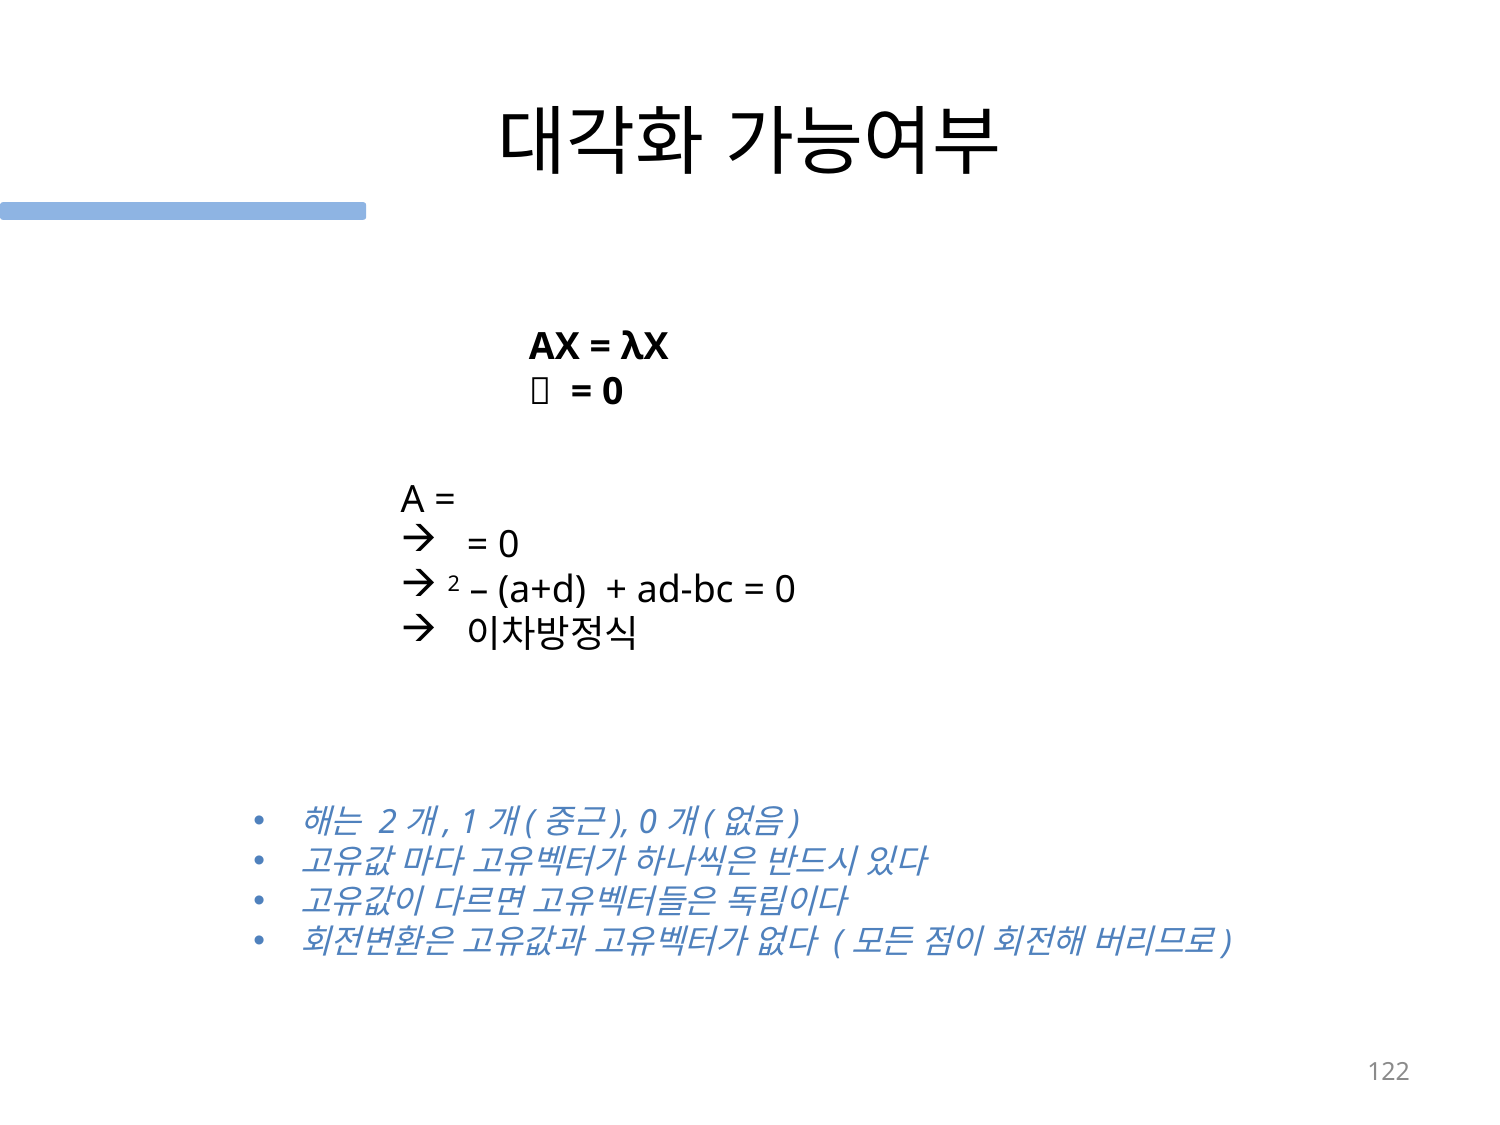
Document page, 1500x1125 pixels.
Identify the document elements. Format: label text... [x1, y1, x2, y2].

text_box [0, 200, 369, 222]
slide_number 122 [1074, 1042, 1425, 1103]
title 대각화 가능여부 [75, 45, 1425, 233]
